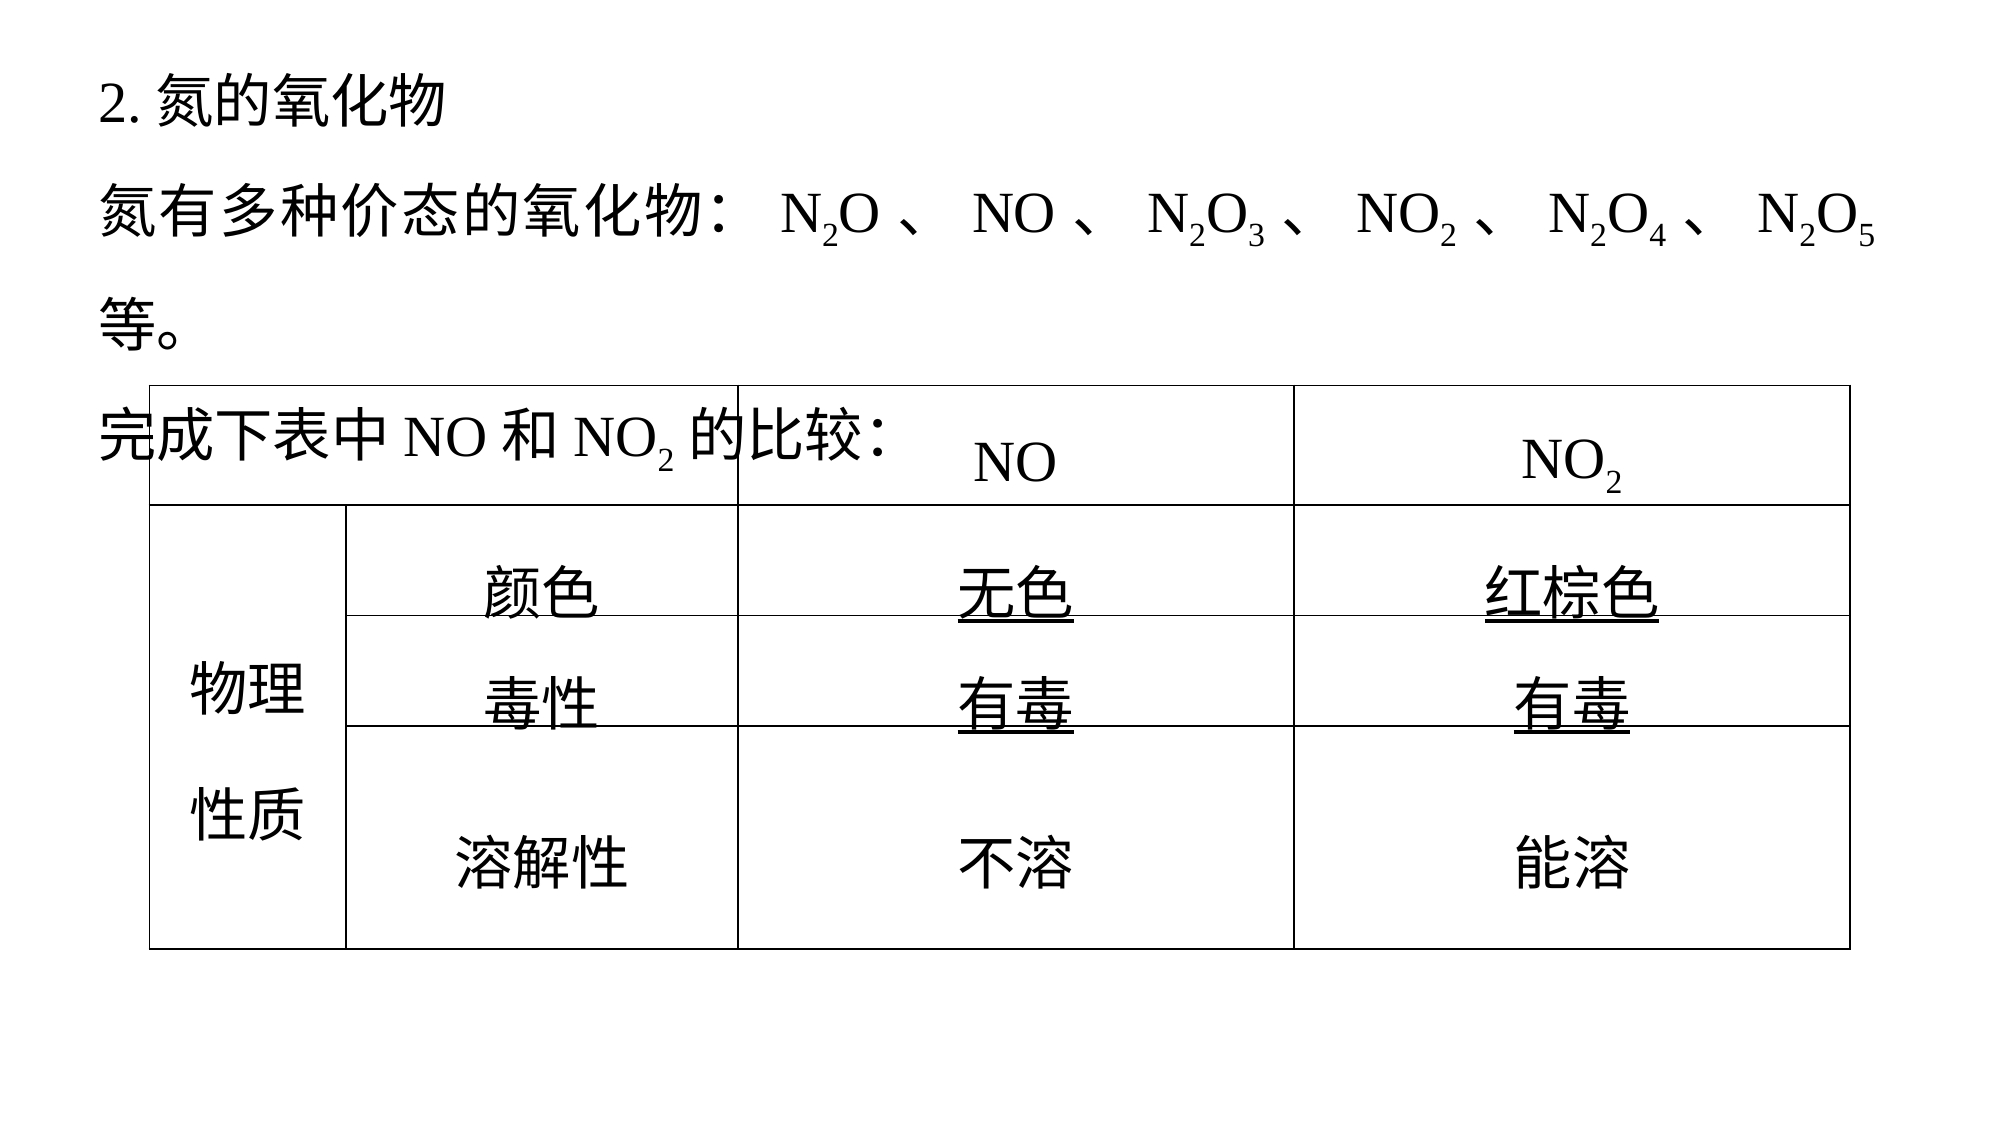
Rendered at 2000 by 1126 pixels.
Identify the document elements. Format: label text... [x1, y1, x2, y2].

table_cell 物理性质 [150, 506, 345, 948]
table_cell 能溶 [1295, 727, 1849, 948]
table_header NO [739, 386, 1293, 504]
table_cell 无色 [739, 506, 1293, 615]
table_cell 有毒 [739, 616, 1293, 725]
table_header [150, 386, 737, 504]
table_header NO2 [1295, 386, 1849, 504]
table_cell 颜色 [347, 506, 737, 615]
text_box 2.氮的氧化物 氮有多种价态的氧化物：N2O、NO、N2O3、NO2、N2O4、N2O5等。 完成下表中NO和NO2的比较： [78, 19, 1910, 488]
table_cell 不溶 [739, 727, 1293, 948]
table_cell 有毒 [1295, 616, 1849, 725]
table_cell 红棕色 [1295, 506, 1849, 615]
table_cell 溶解性 [347, 727, 737, 948]
table_cell 毒性 [347, 616, 737, 725]
